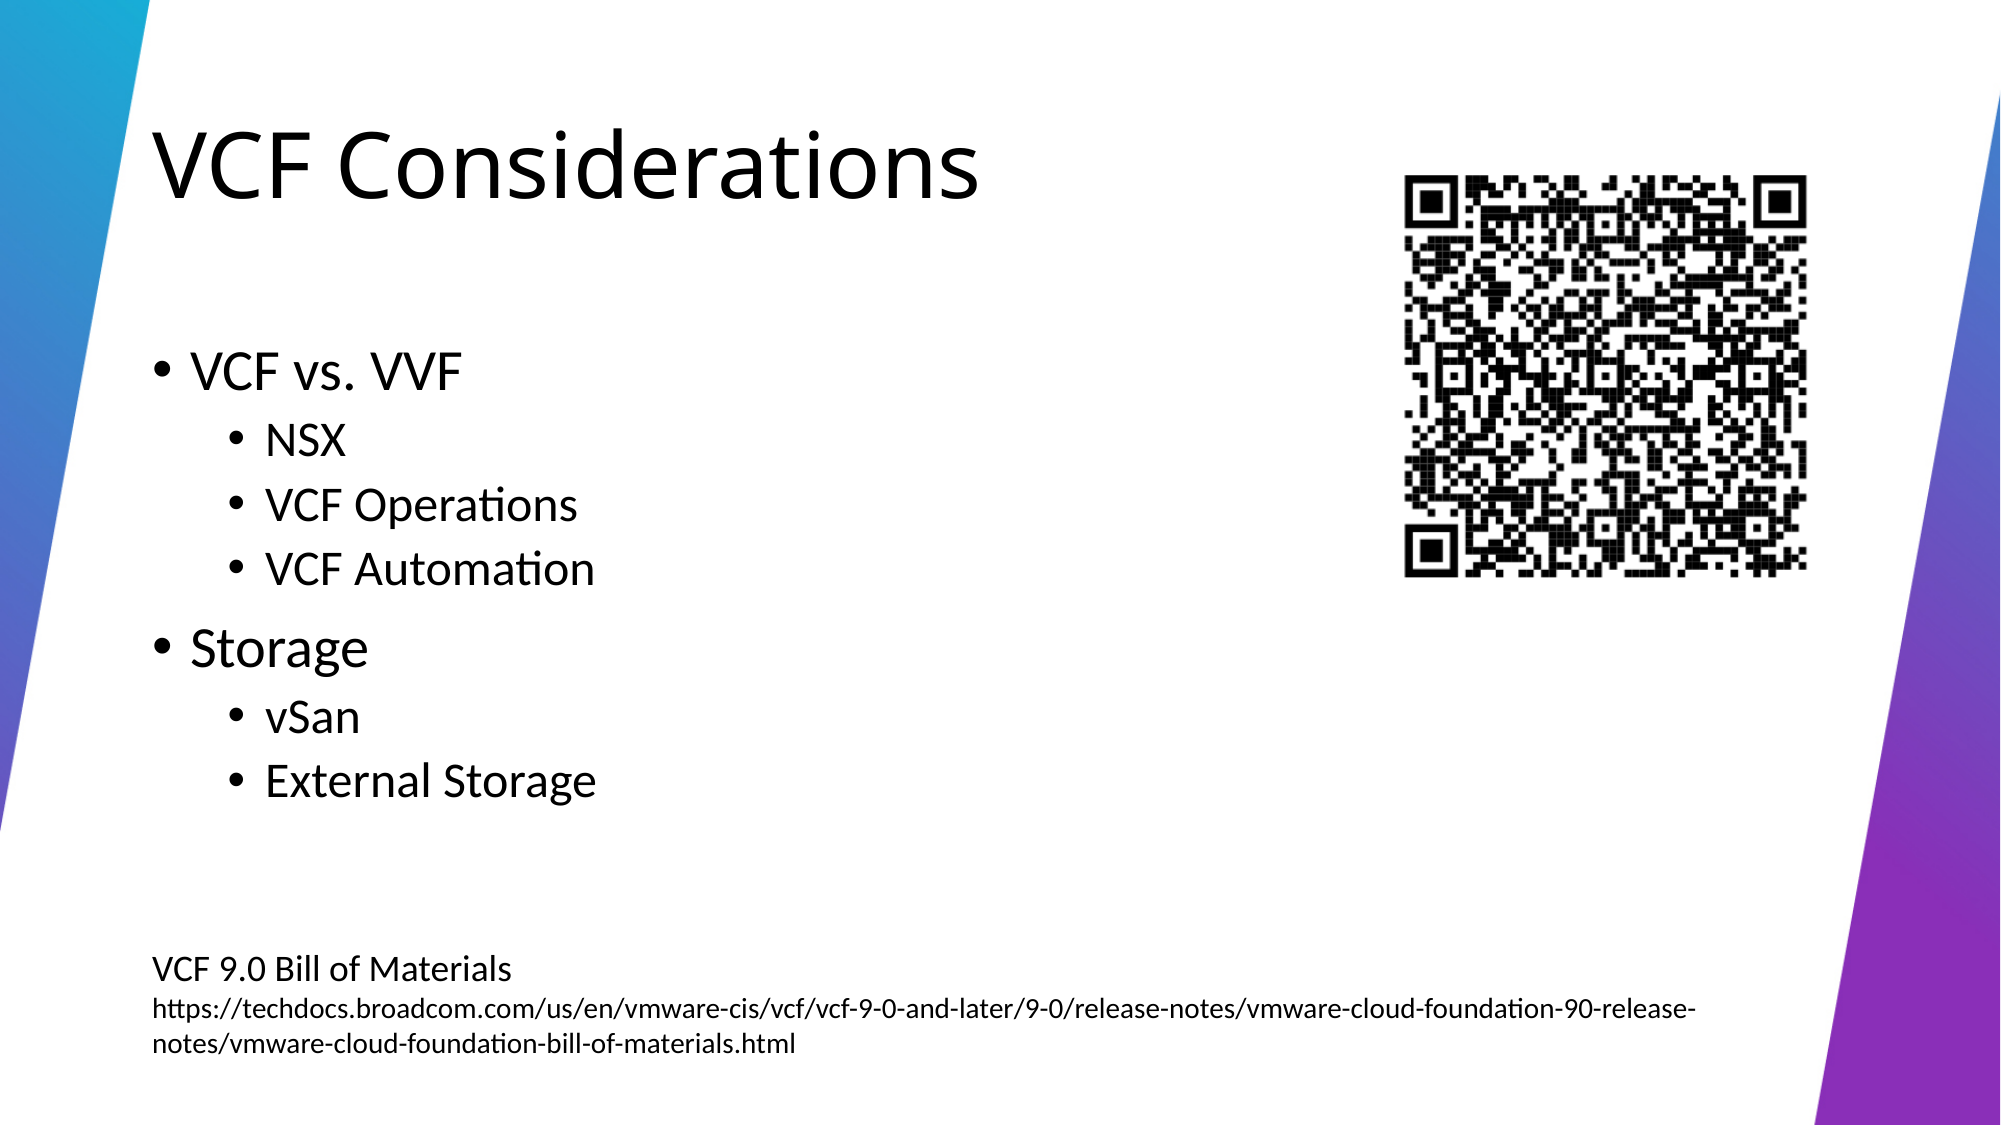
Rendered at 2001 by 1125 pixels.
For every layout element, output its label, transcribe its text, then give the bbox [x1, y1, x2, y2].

text_box VCF 9.0 Bill of Materials https://techdocs.broadcom.com/us/en/vmware-cis/vcf/vcf-9-0-and-later/9-0/release-notes/vmware-cloud-foundation-90-release-notes/vmware-cloud-foundation-bill-of-materials.html [137, 937, 1713, 1067]
list VCF vs. VVF NSX VCF Operations VCF Automation Storage vSan External Storage [137, 332, 984, 937]
picture [0, 0, 2001, 1125]
title VCF Considerations [137, 59, 1863, 278]
